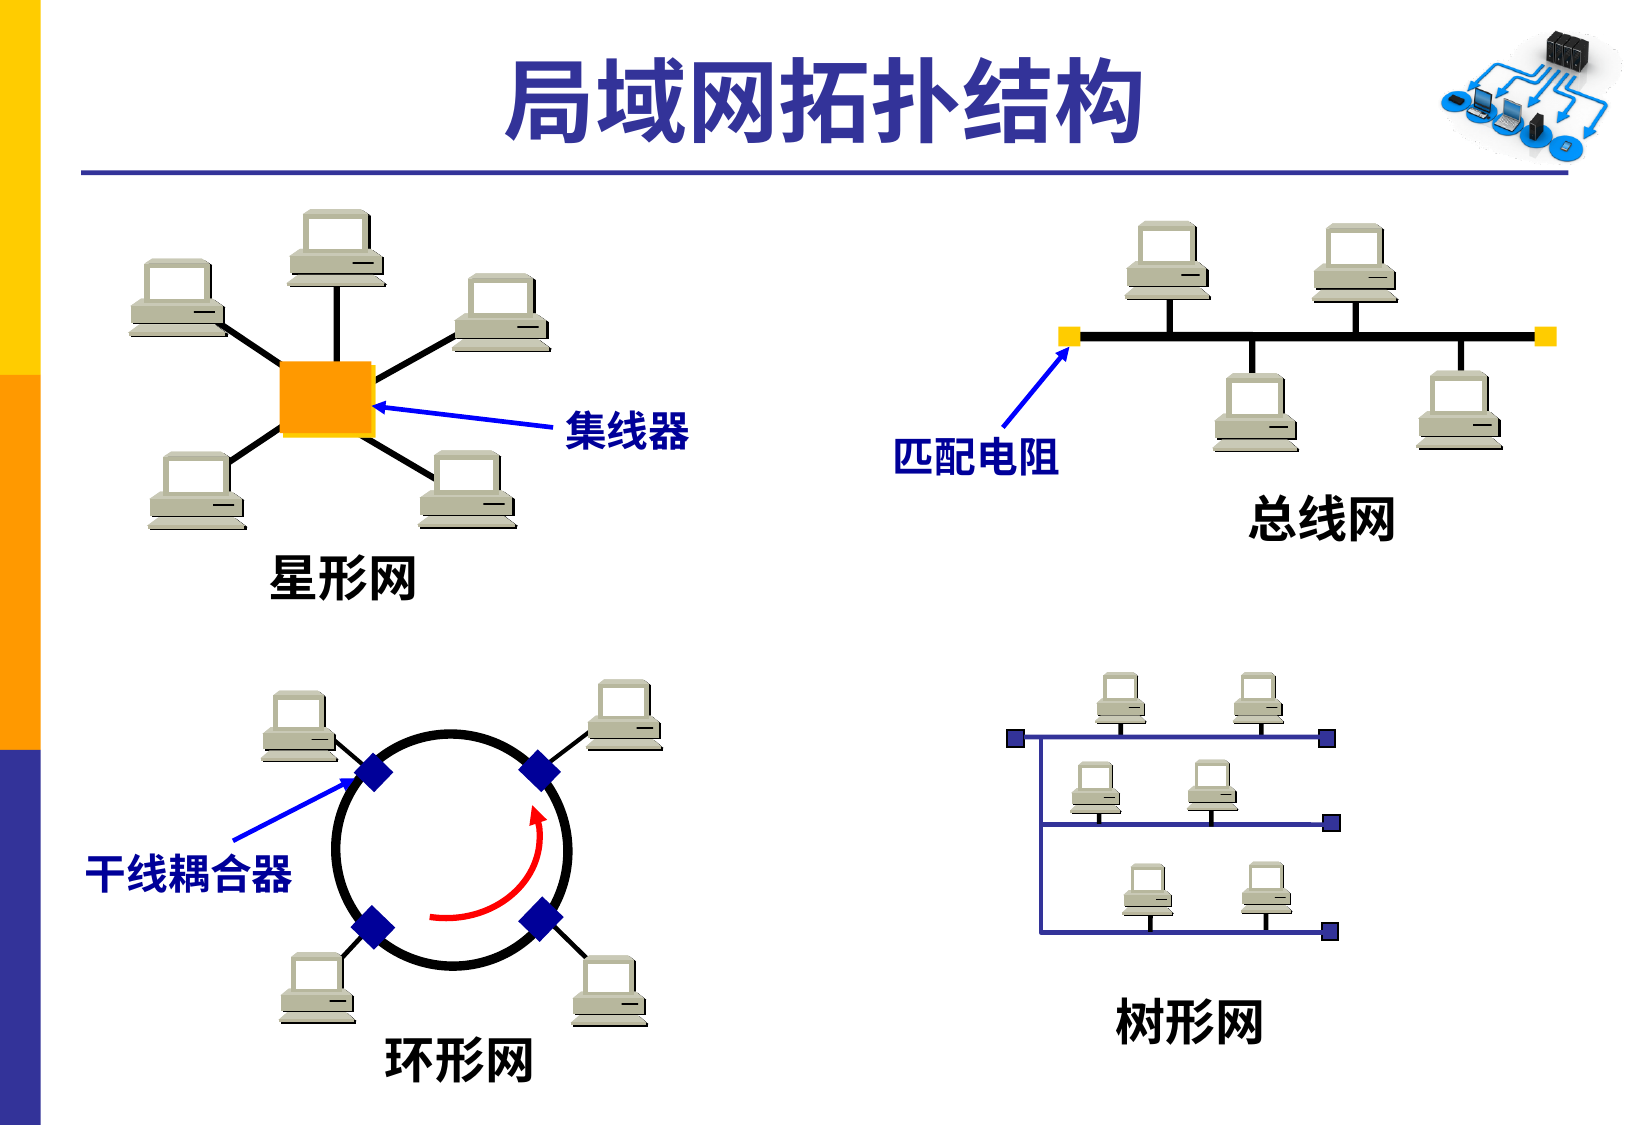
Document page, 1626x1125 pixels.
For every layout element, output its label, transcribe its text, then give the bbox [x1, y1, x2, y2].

picture [1094, 671, 1148, 725]
text_box [1007, 730, 1024, 747]
title 局域网拓扑结构 [81, 30, 1569, 161]
text_box [1318, 730, 1336, 747]
picture [1231, 671, 1286, 725]
text_box [1321, 923, 1339, 941]
list [137, 196, 1625, 1006]
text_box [46, 678, 665, 1097]
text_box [876, 219, 1557, 556]
picture [1240, 860, 1294, 915]
picture [1121, 862, 1175, 917]
text_box 树形网 [1100, 983, 1292, 1058]
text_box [127, 207, 707, 615]
picture [1186, 758, 1240, 813]
picture [1069, 760, 1123, 815]
text_box [1323, 814, 1340, 832]
text_box [1041, 738, 1326, 933]
picture [1438, 30, 1624, 165]
